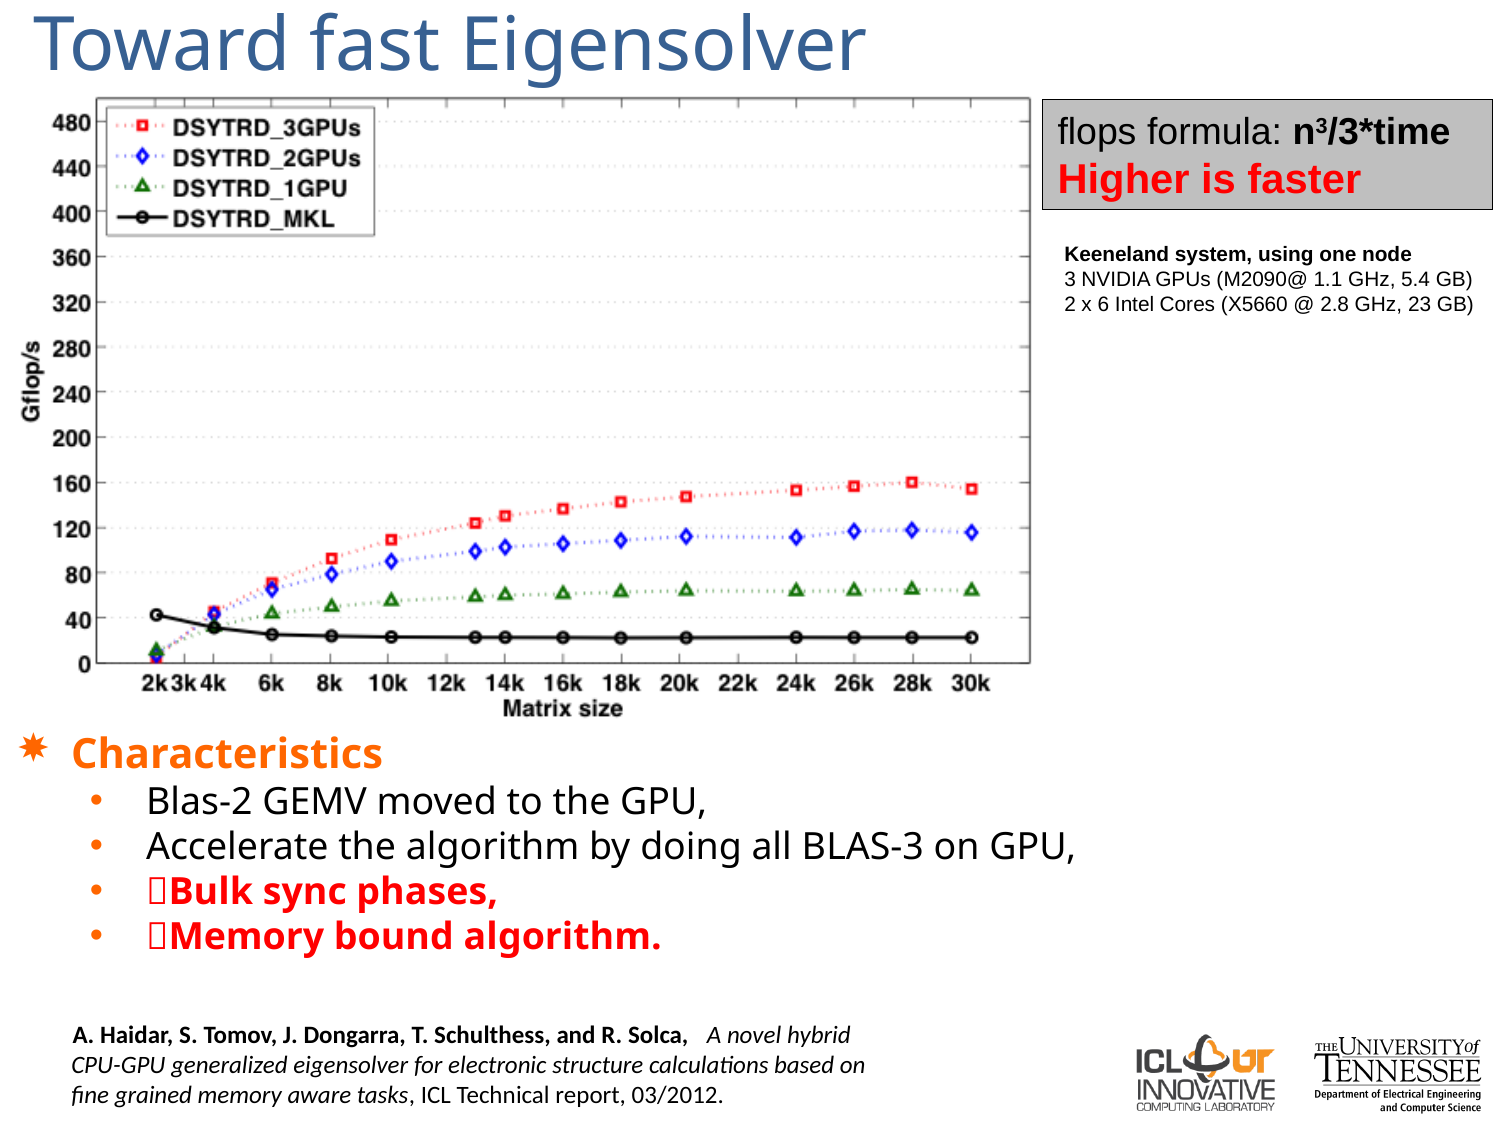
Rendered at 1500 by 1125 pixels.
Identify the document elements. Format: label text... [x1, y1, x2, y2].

title Toward fast Eigensolver [18, 2, 1500, 84]
picture [1313, 1037, 1482, 1114]
text_box Characteristics Blas-2 GEMV moved to the GPU, Accelerate the algorithm by doing all BLAS-3 on GPU, Bulk sync phases, Memory bound algorithm. [0, 719, 1453, 1035]
picture [17, 89, 1039, 721]
text_box A. Haidar, S. Tomov, J. Dongarra, T. Schulthess, and R. Solca, A novel hybrid CPU-GPU generalized eigensolver for electronic structure calculations based on fine grained memory aware tasks, ICL Technical report, 03/2012. [0, 1011, 1025, 1125]
text_box flops formula: n3/3*time Higher is faster [1043, 99, 1493, 210]
text_box Keeneland system, using one node 3 NVIDIA GPUs (M2090@ 1.1 GHz, 5.4 GB) 2 x 6 Intel Cores (X5660 @ 2.8 GHz, 23 GB) [1049, 233, 1489, 324]
picture [1136, 1035, 1275, 1111]
